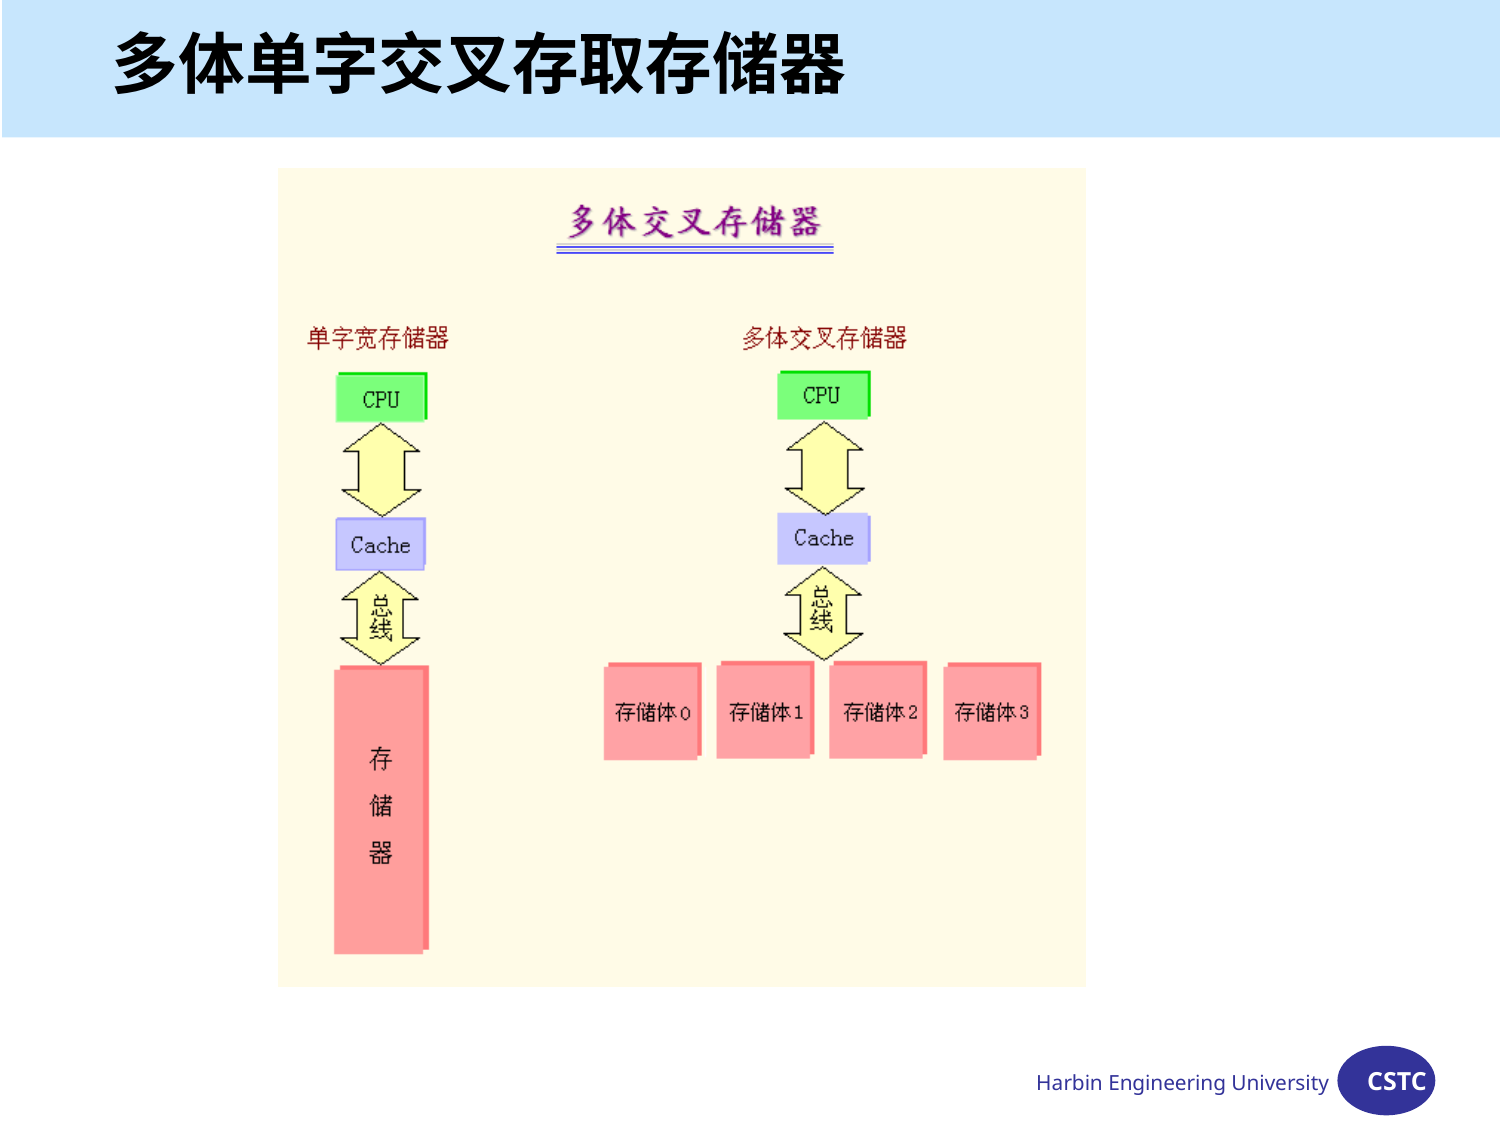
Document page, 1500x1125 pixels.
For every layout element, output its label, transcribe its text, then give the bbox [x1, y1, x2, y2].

title 多体单字交叉存取存储器 [96, 11, 1385, 112]
picture [278, 168, 1086, 987]
footer Harbin Engineering University [693, 1062, 1344, 1113]
